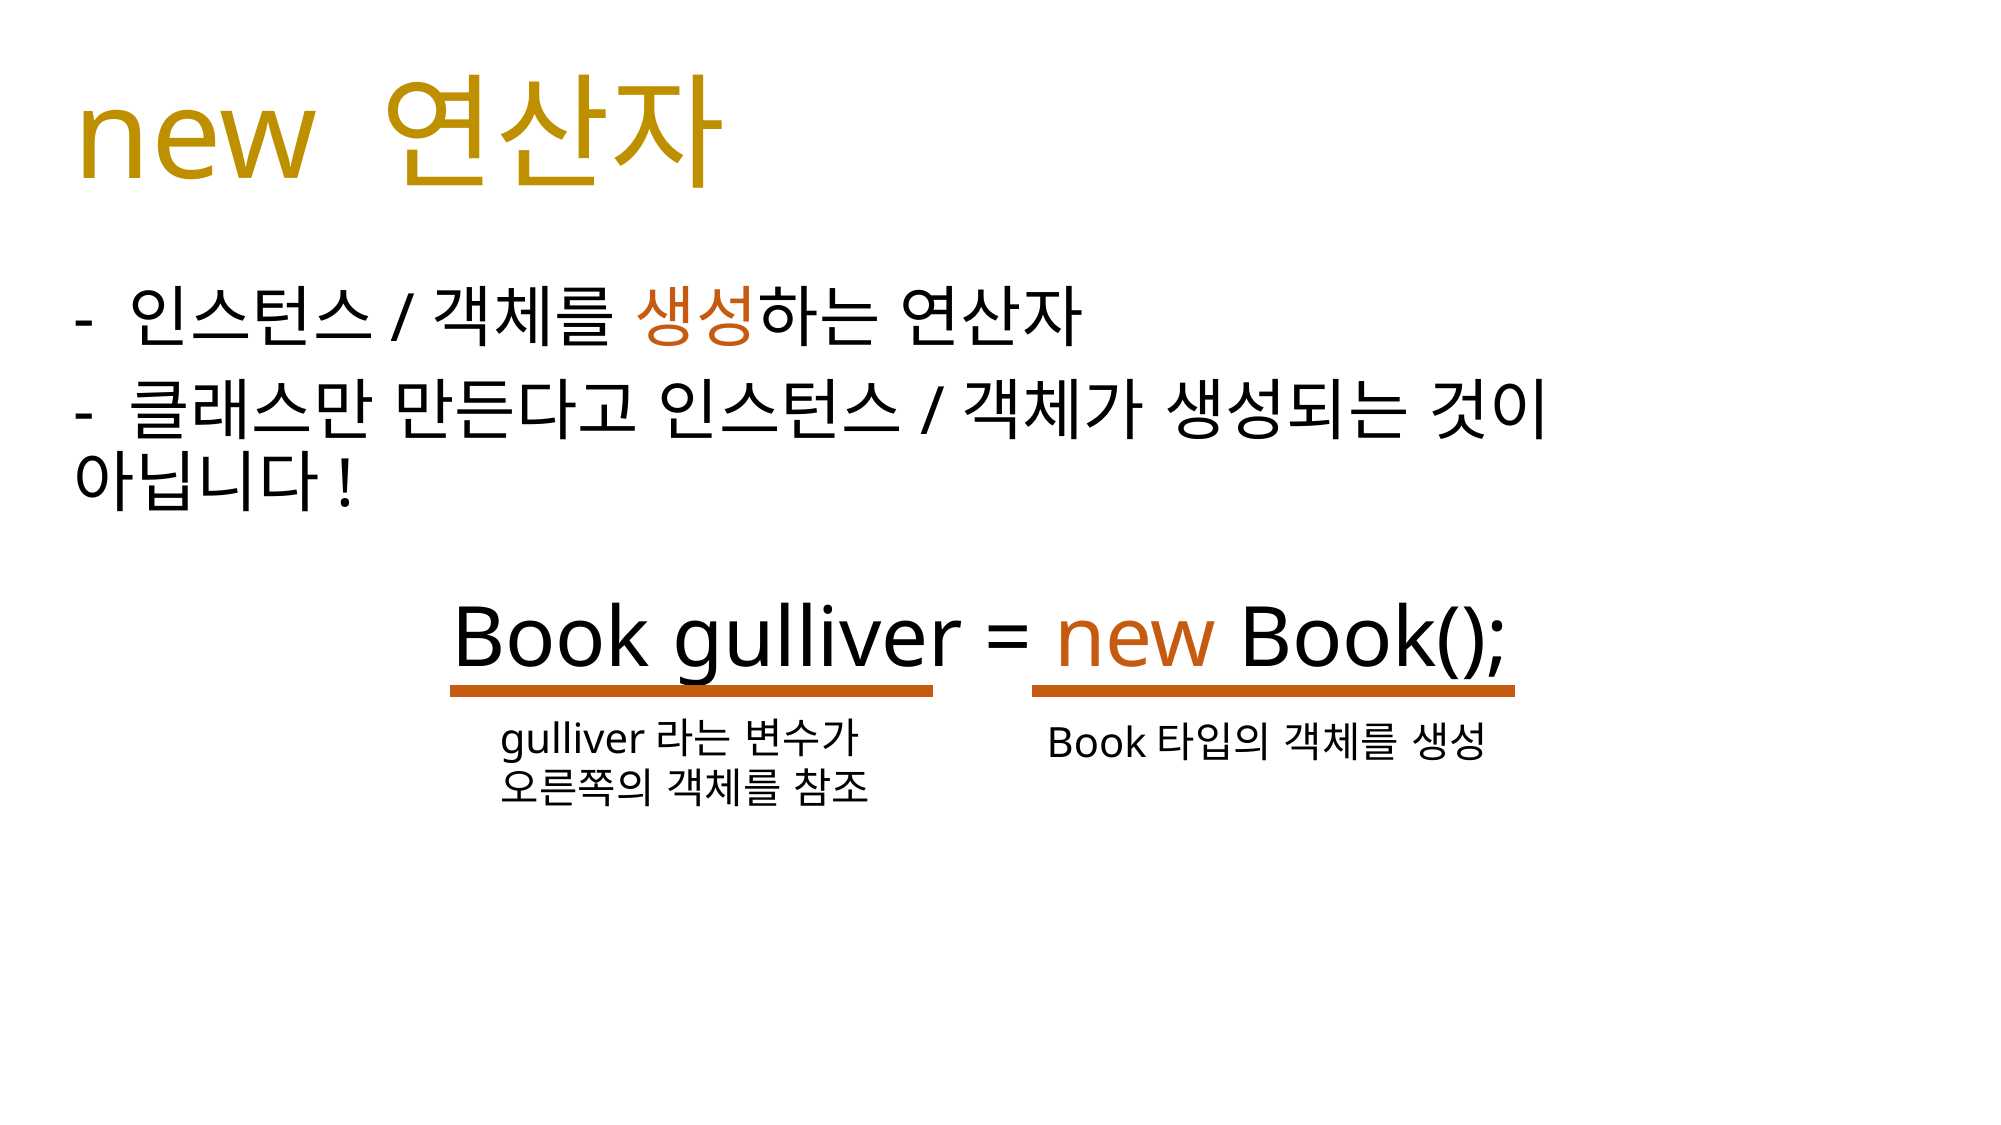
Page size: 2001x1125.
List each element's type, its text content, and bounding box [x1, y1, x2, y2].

text_box gulliver라는 변수가 오른쪽의 객체를 참조 [438, 704, 934, 820]
list - 인스턴스/객체를 생성하는 연산자 - 클래스만 만든다고 인스턴스/객체가 생성되는 것이 아닙니다! [59, 276, 1784, 990]
title new 연산자 [59, 29, 1784, 247]
text_box Book타입의 객체를 생성 [1019, 708, 1515, 773]
text_box Book gulliver = new Book(); [314, 575, 1647, 691]
